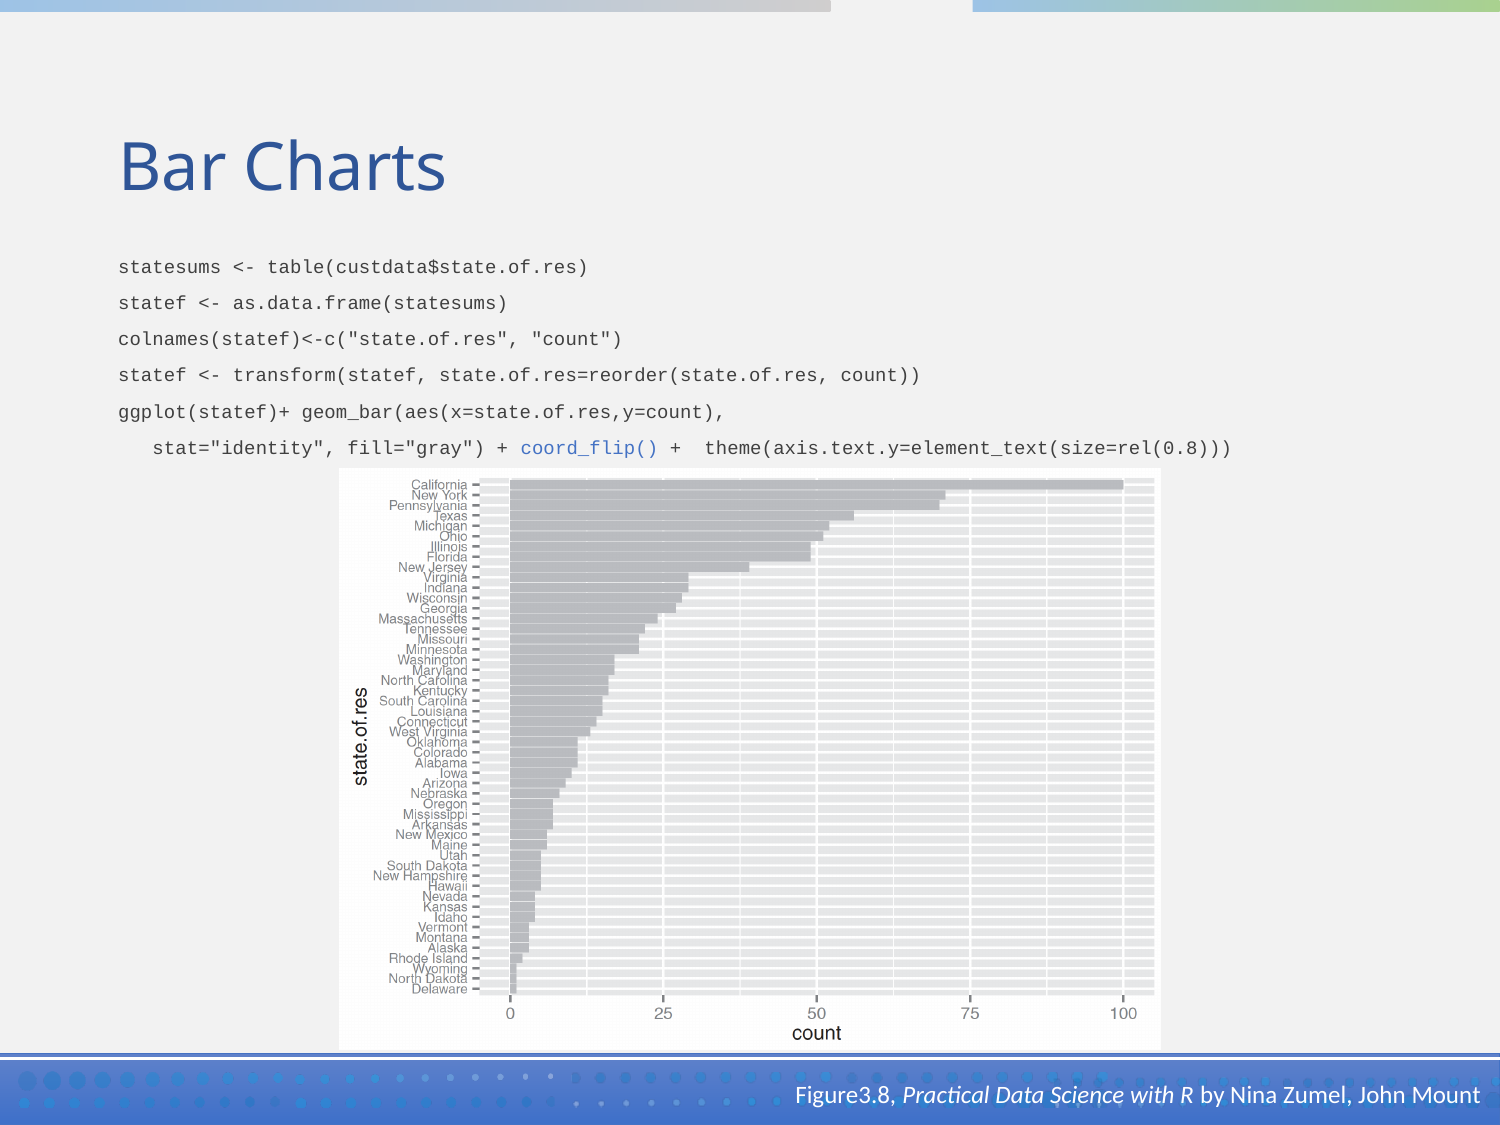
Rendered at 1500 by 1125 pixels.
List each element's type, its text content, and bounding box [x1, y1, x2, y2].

list statesums <- table(custdata$state.of.res) statef <- as.data.frame(statesums) colnames(statef)<-c("state.of.res", "count") statef <- transform(statef, state.of.res=reorder(state.of.res, count)) ggplot(statef)+ geom_bar(aes(x=state.of.res,y=count), stat="identity", fill="gray") + coord_flip() + theme(axis.text.y=element_text(size=rel(0.8))) [103, 242, 1397, 469]
title Bar Charts [103, 59, 1397, 242]
picture [339, 468, 1161, 1050]
text_box Figure3.8, Practical Data Science with R by Nina Zumel, John Mount [780, 1071, 1500, 1116]
